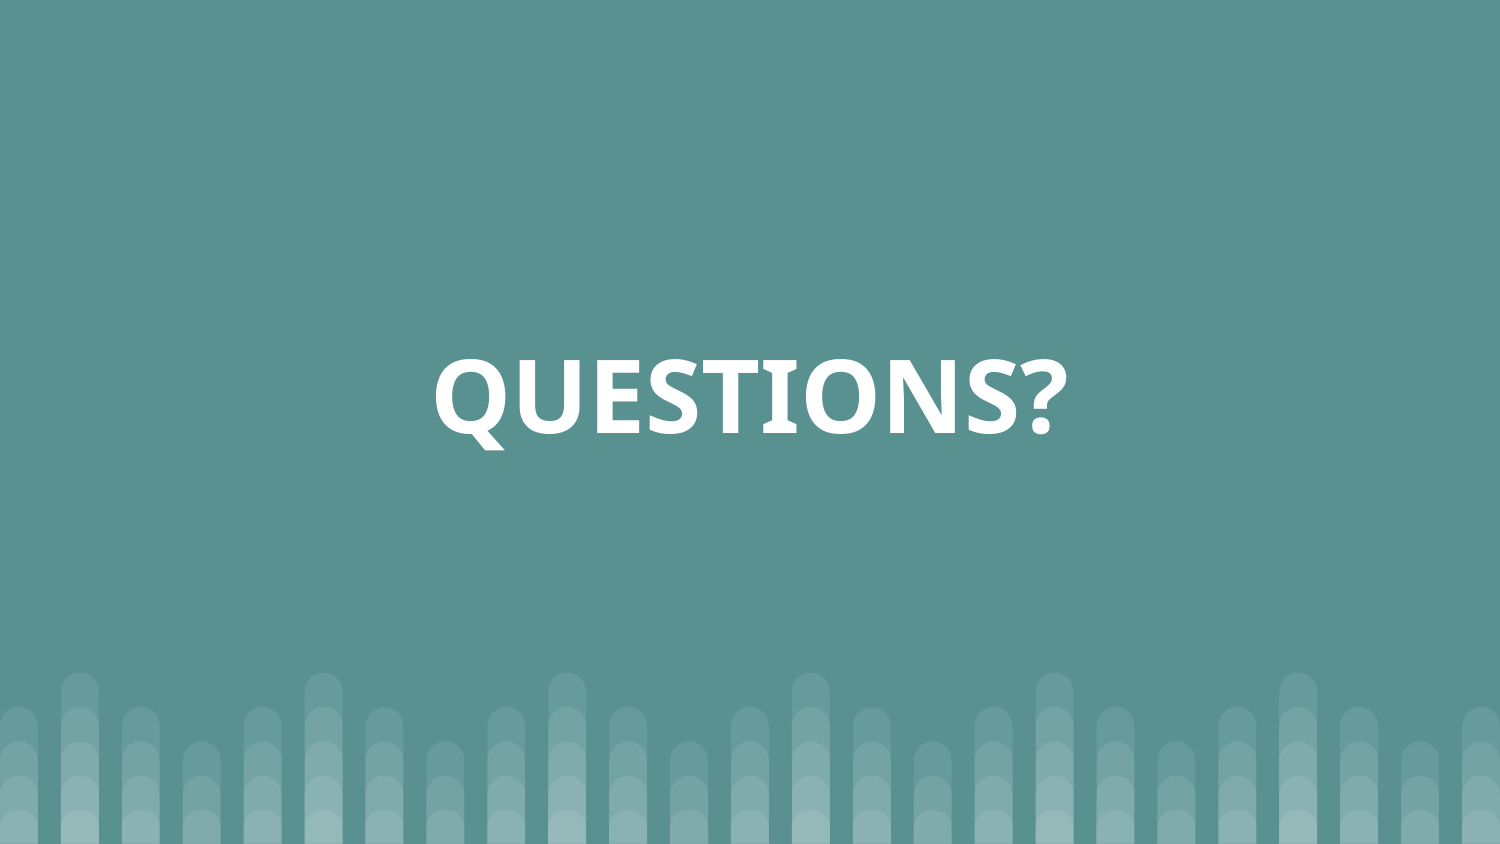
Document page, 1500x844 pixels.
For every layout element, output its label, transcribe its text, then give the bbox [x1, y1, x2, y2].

title QUESTIONS? [227, 240, 1273, 546]
